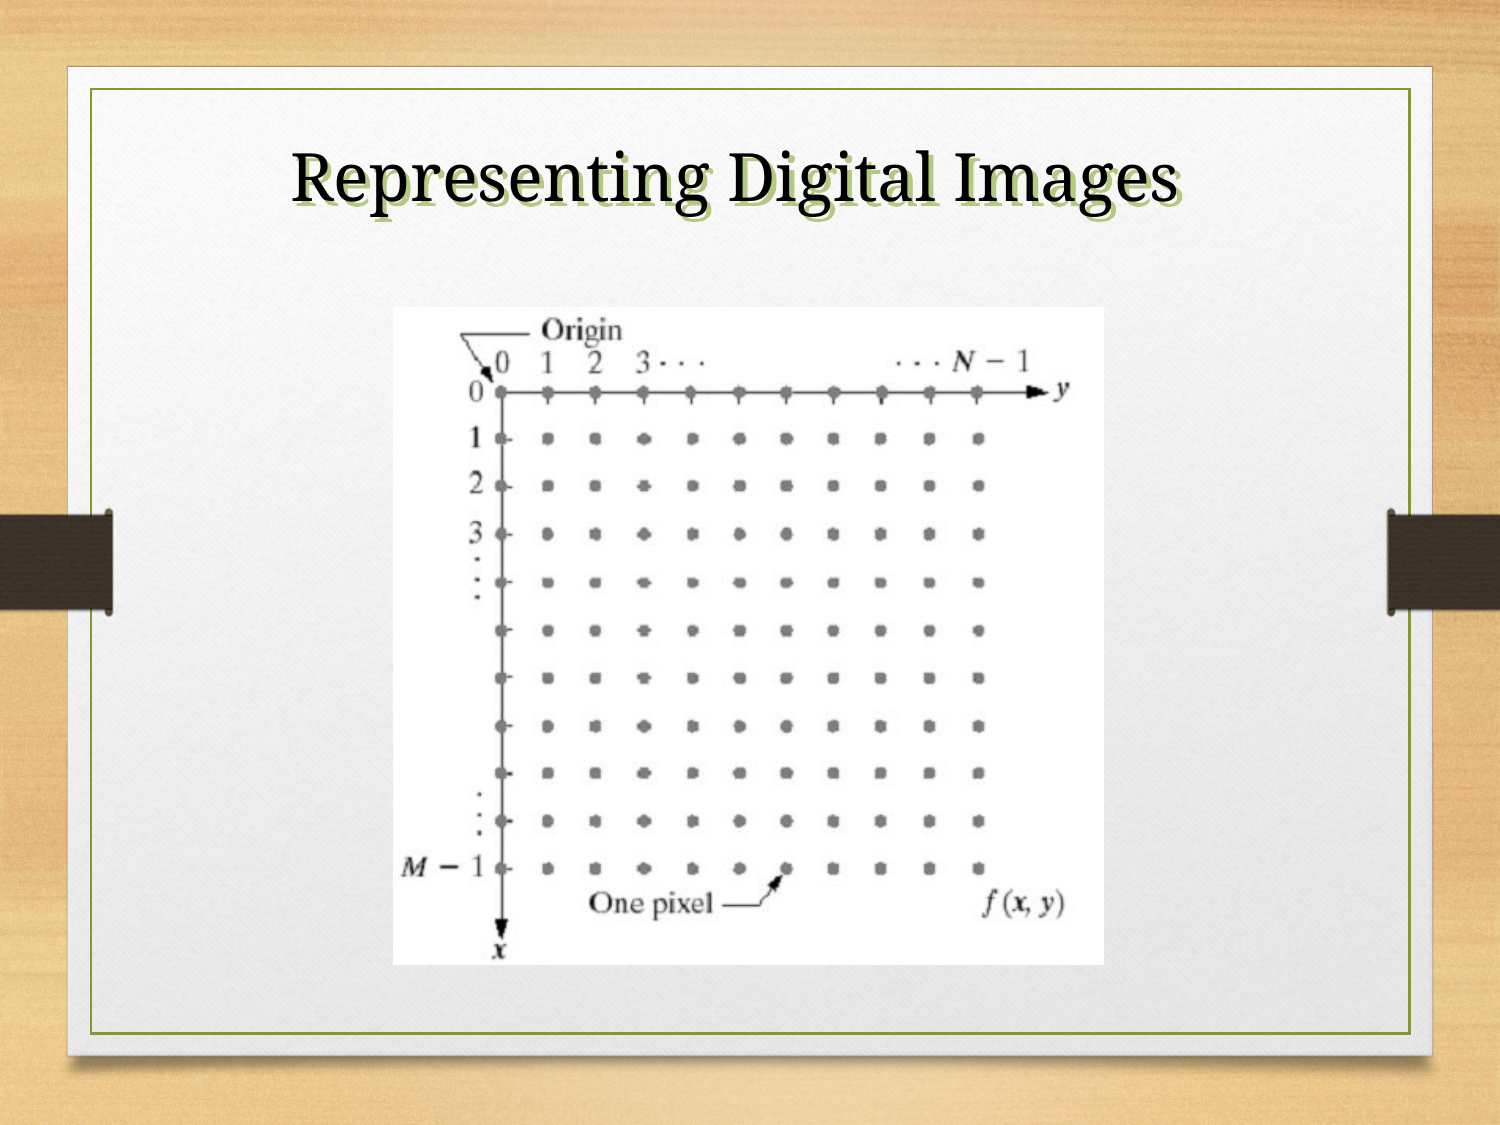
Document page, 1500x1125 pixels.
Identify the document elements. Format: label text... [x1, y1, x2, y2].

text_box Representing Digital Images [275, 127, 1196, 222]
picture [0, 0, 1500, 1125]
